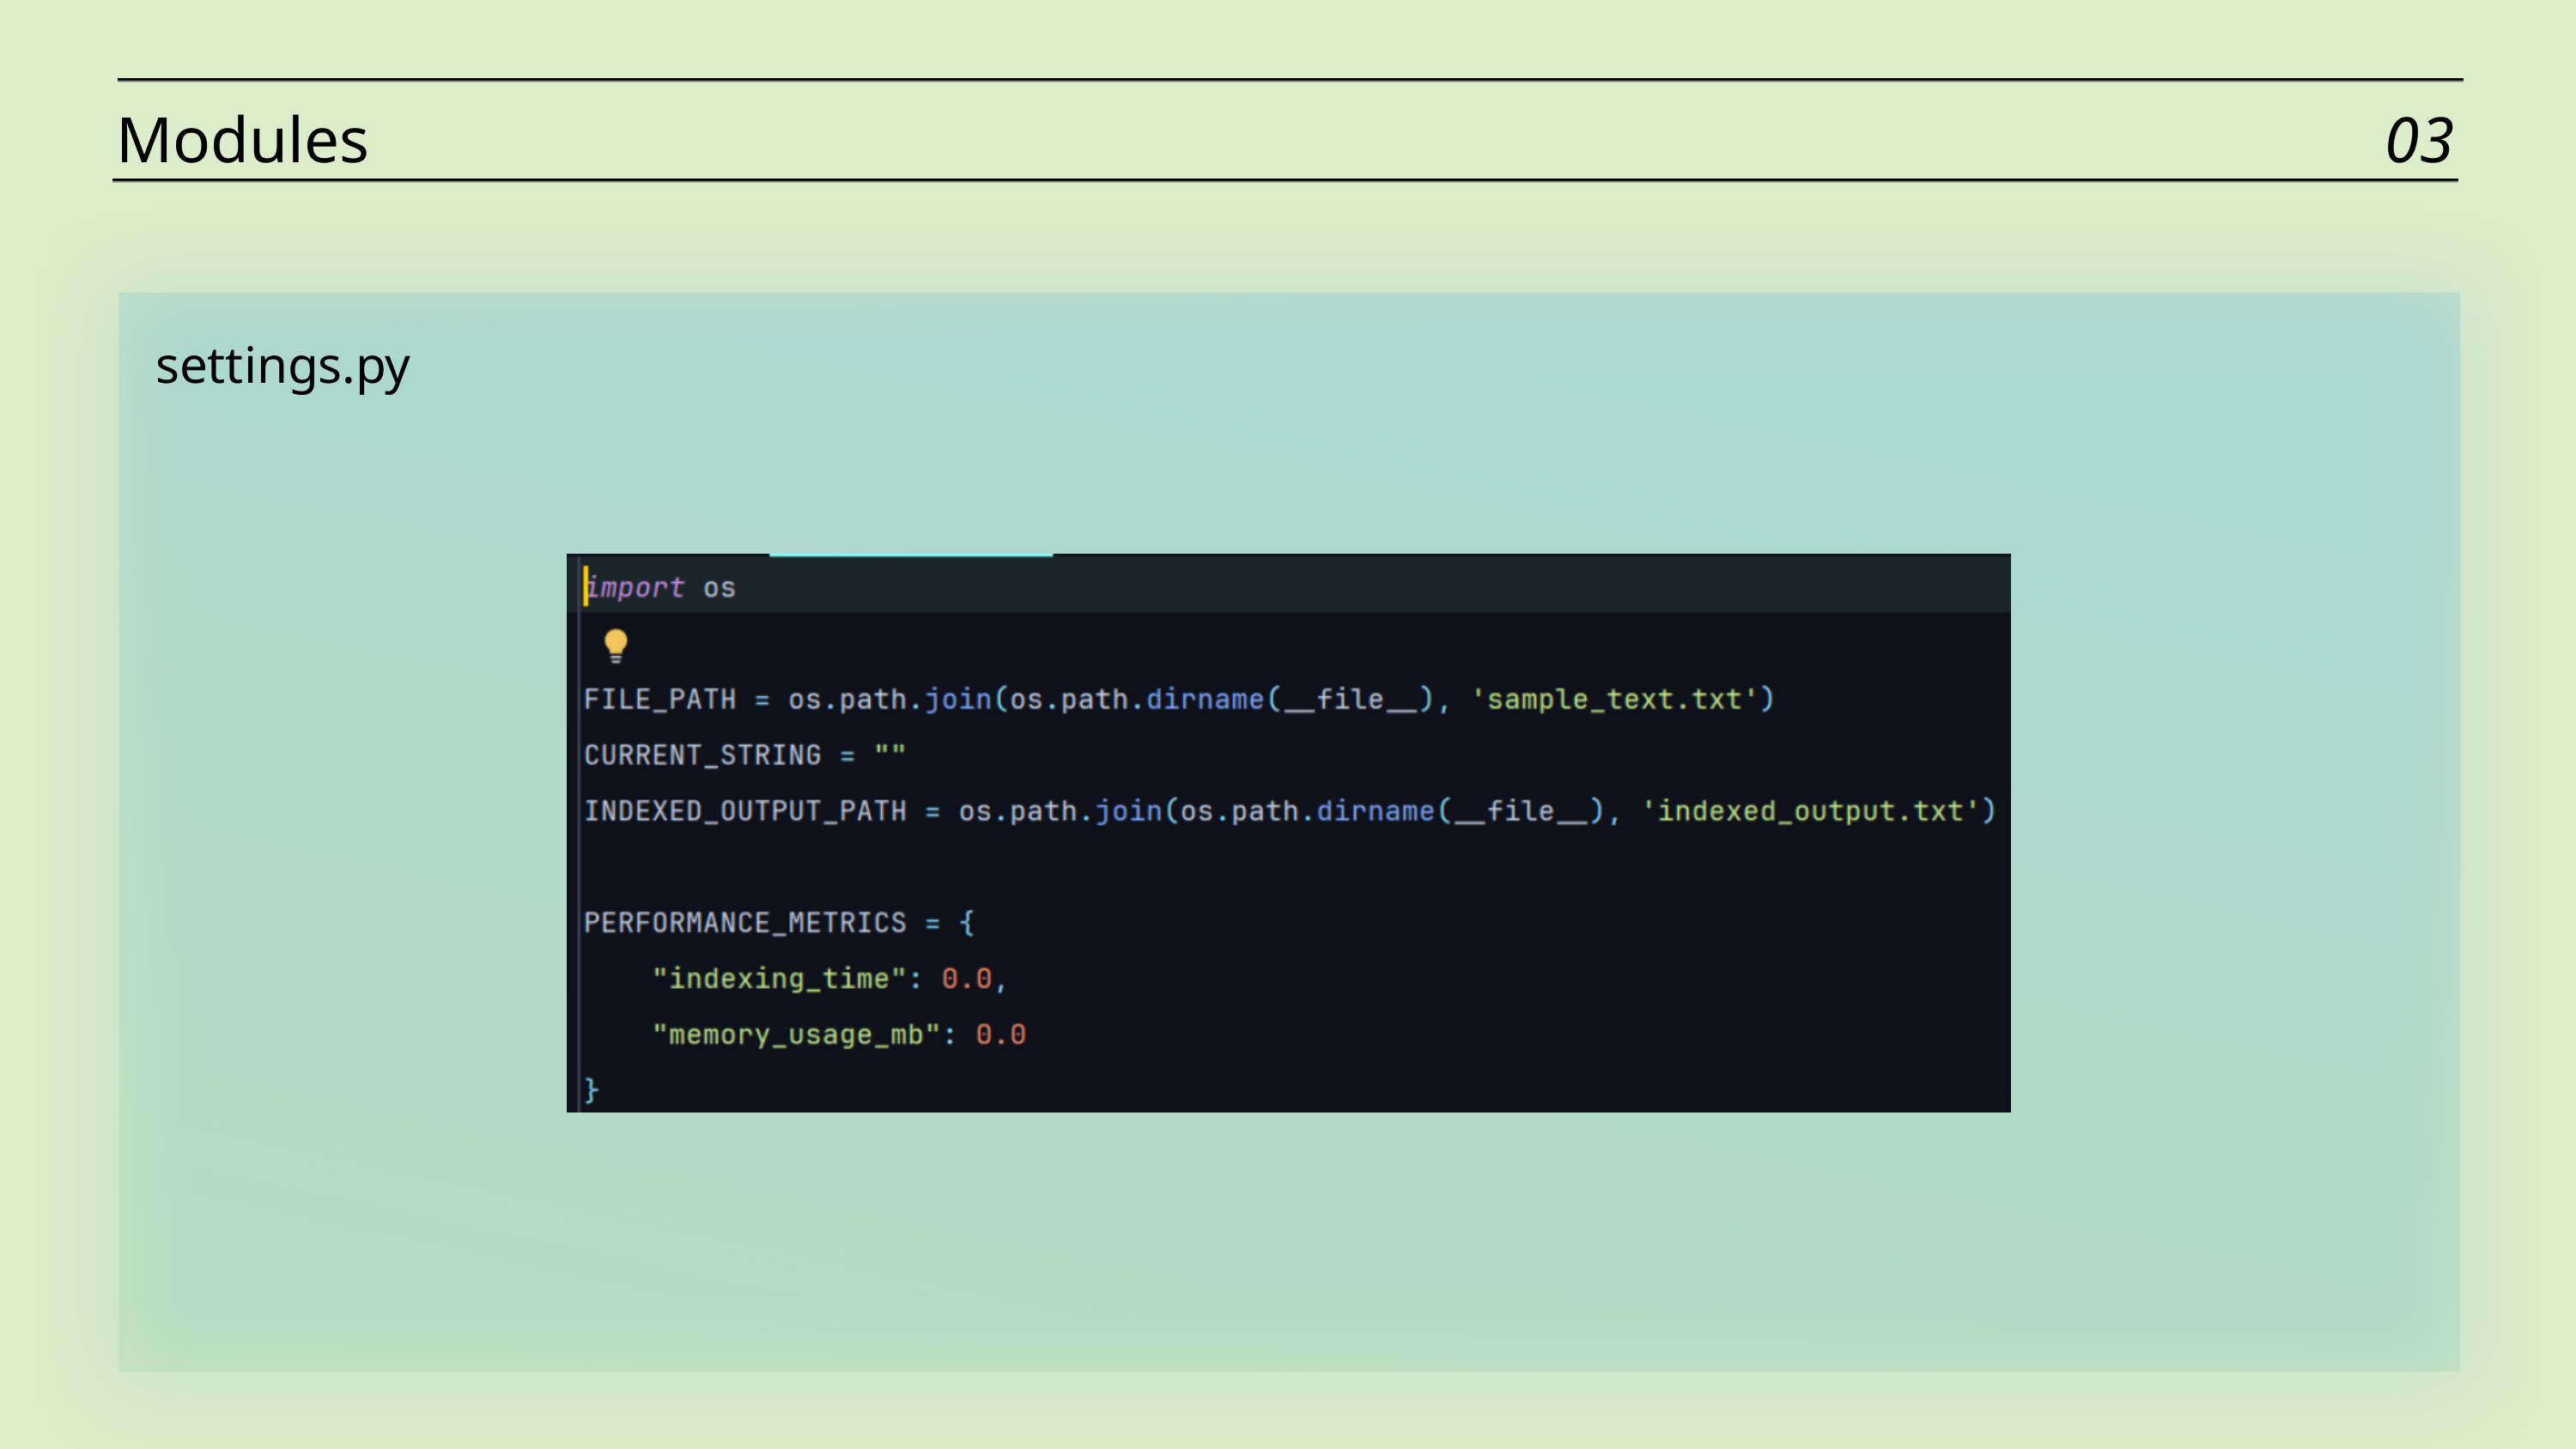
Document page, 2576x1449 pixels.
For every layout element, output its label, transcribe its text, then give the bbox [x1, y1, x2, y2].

picture [118, 78, 2464, 83]
text_box Modules [116, 88, 1433, 176]
picture [112, 179, 2458, 183]
text_box 03 [2334, 92, 2455, 176]
picture [118, 291, 2460, 1373]
